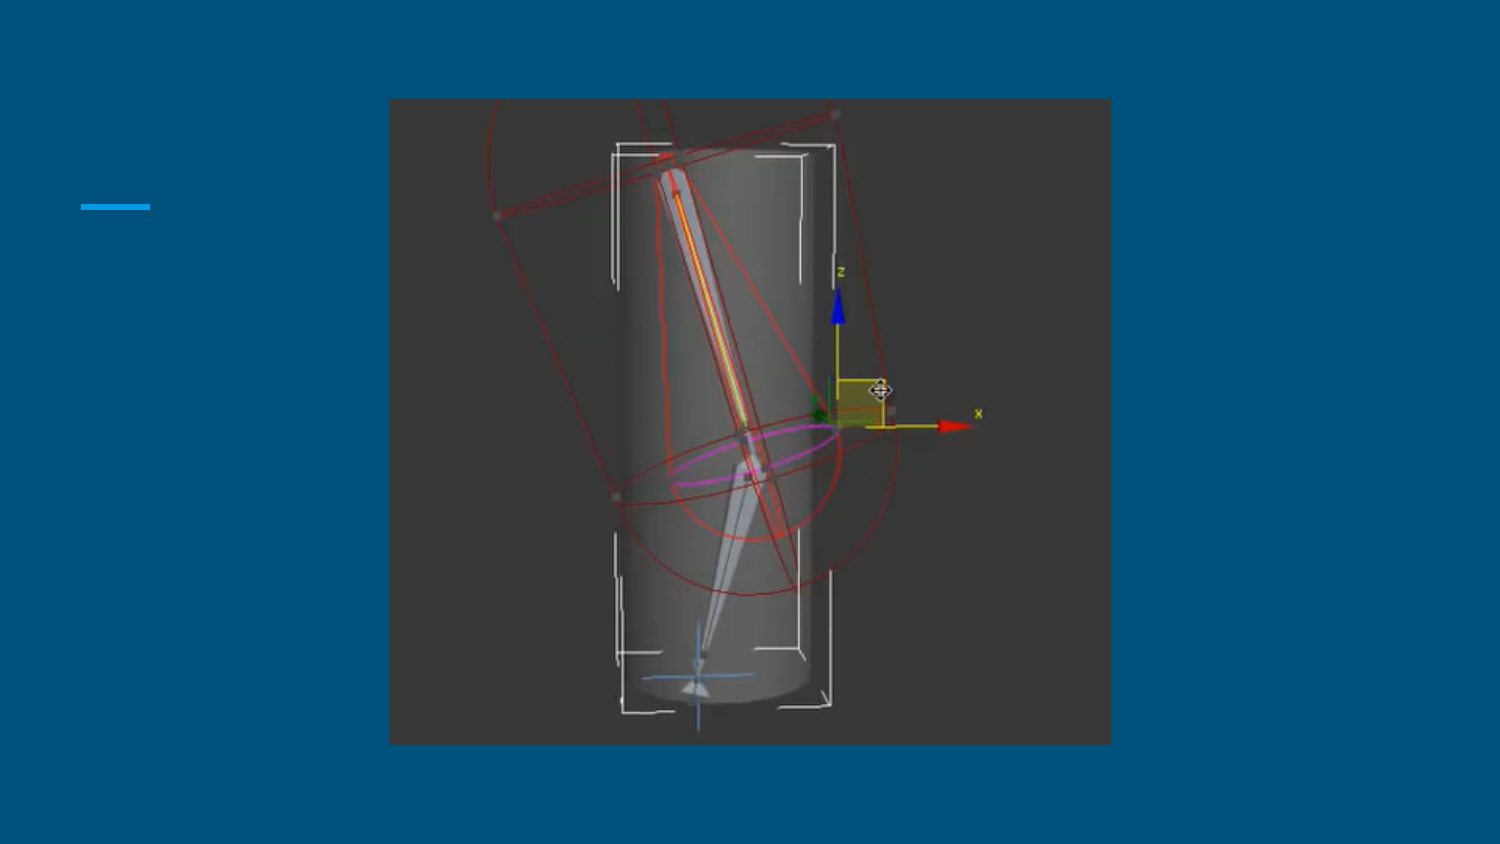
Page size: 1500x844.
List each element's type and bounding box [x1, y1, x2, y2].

picture [390, 100, 1110, 744]
